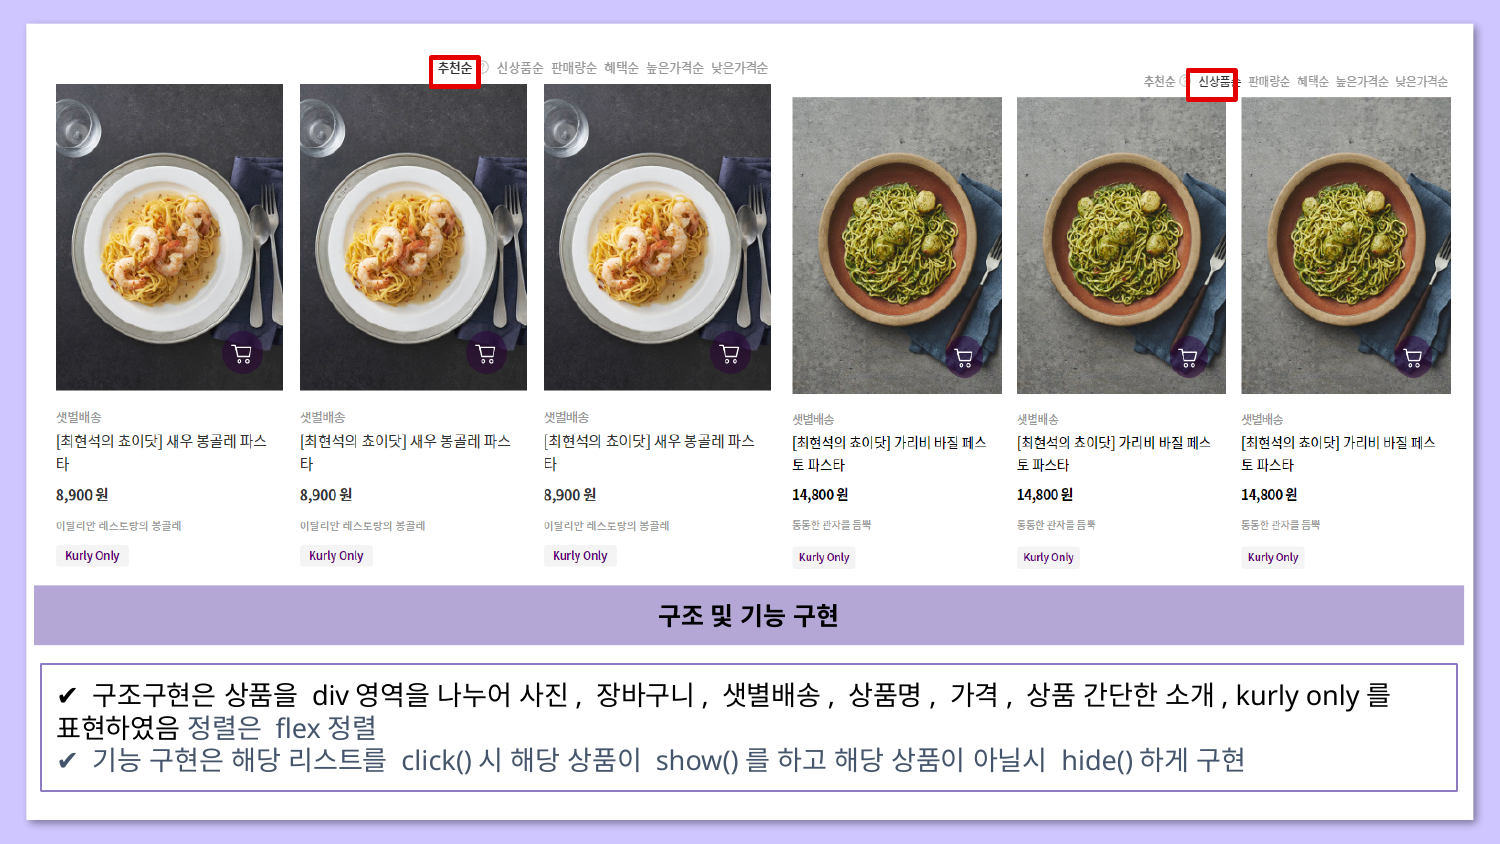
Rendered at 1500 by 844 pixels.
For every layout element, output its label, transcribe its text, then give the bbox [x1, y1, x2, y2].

text_box 구조 및 기능 구현 [34, 585, 1465, 646]
picture [787, 72, 1458, 584]
text_box [26, 23, 1474, 820]
text_box ✔ 구조구현은 상품을 div영역을 나누어 사진, 장바구니, 샛별배송, 상품명, 가격, 상품 간단한 소개, kurly only를 표현하였음 정렬은 flex정렬 ✔ 기능 구현은 해당 리스트를 click()시 해당 상품이 show()를 하고 해당 상품이 아닐시 hide()하게 구현 [41, 663, 1458, 792]
picture [49, 58, 779, 590]
